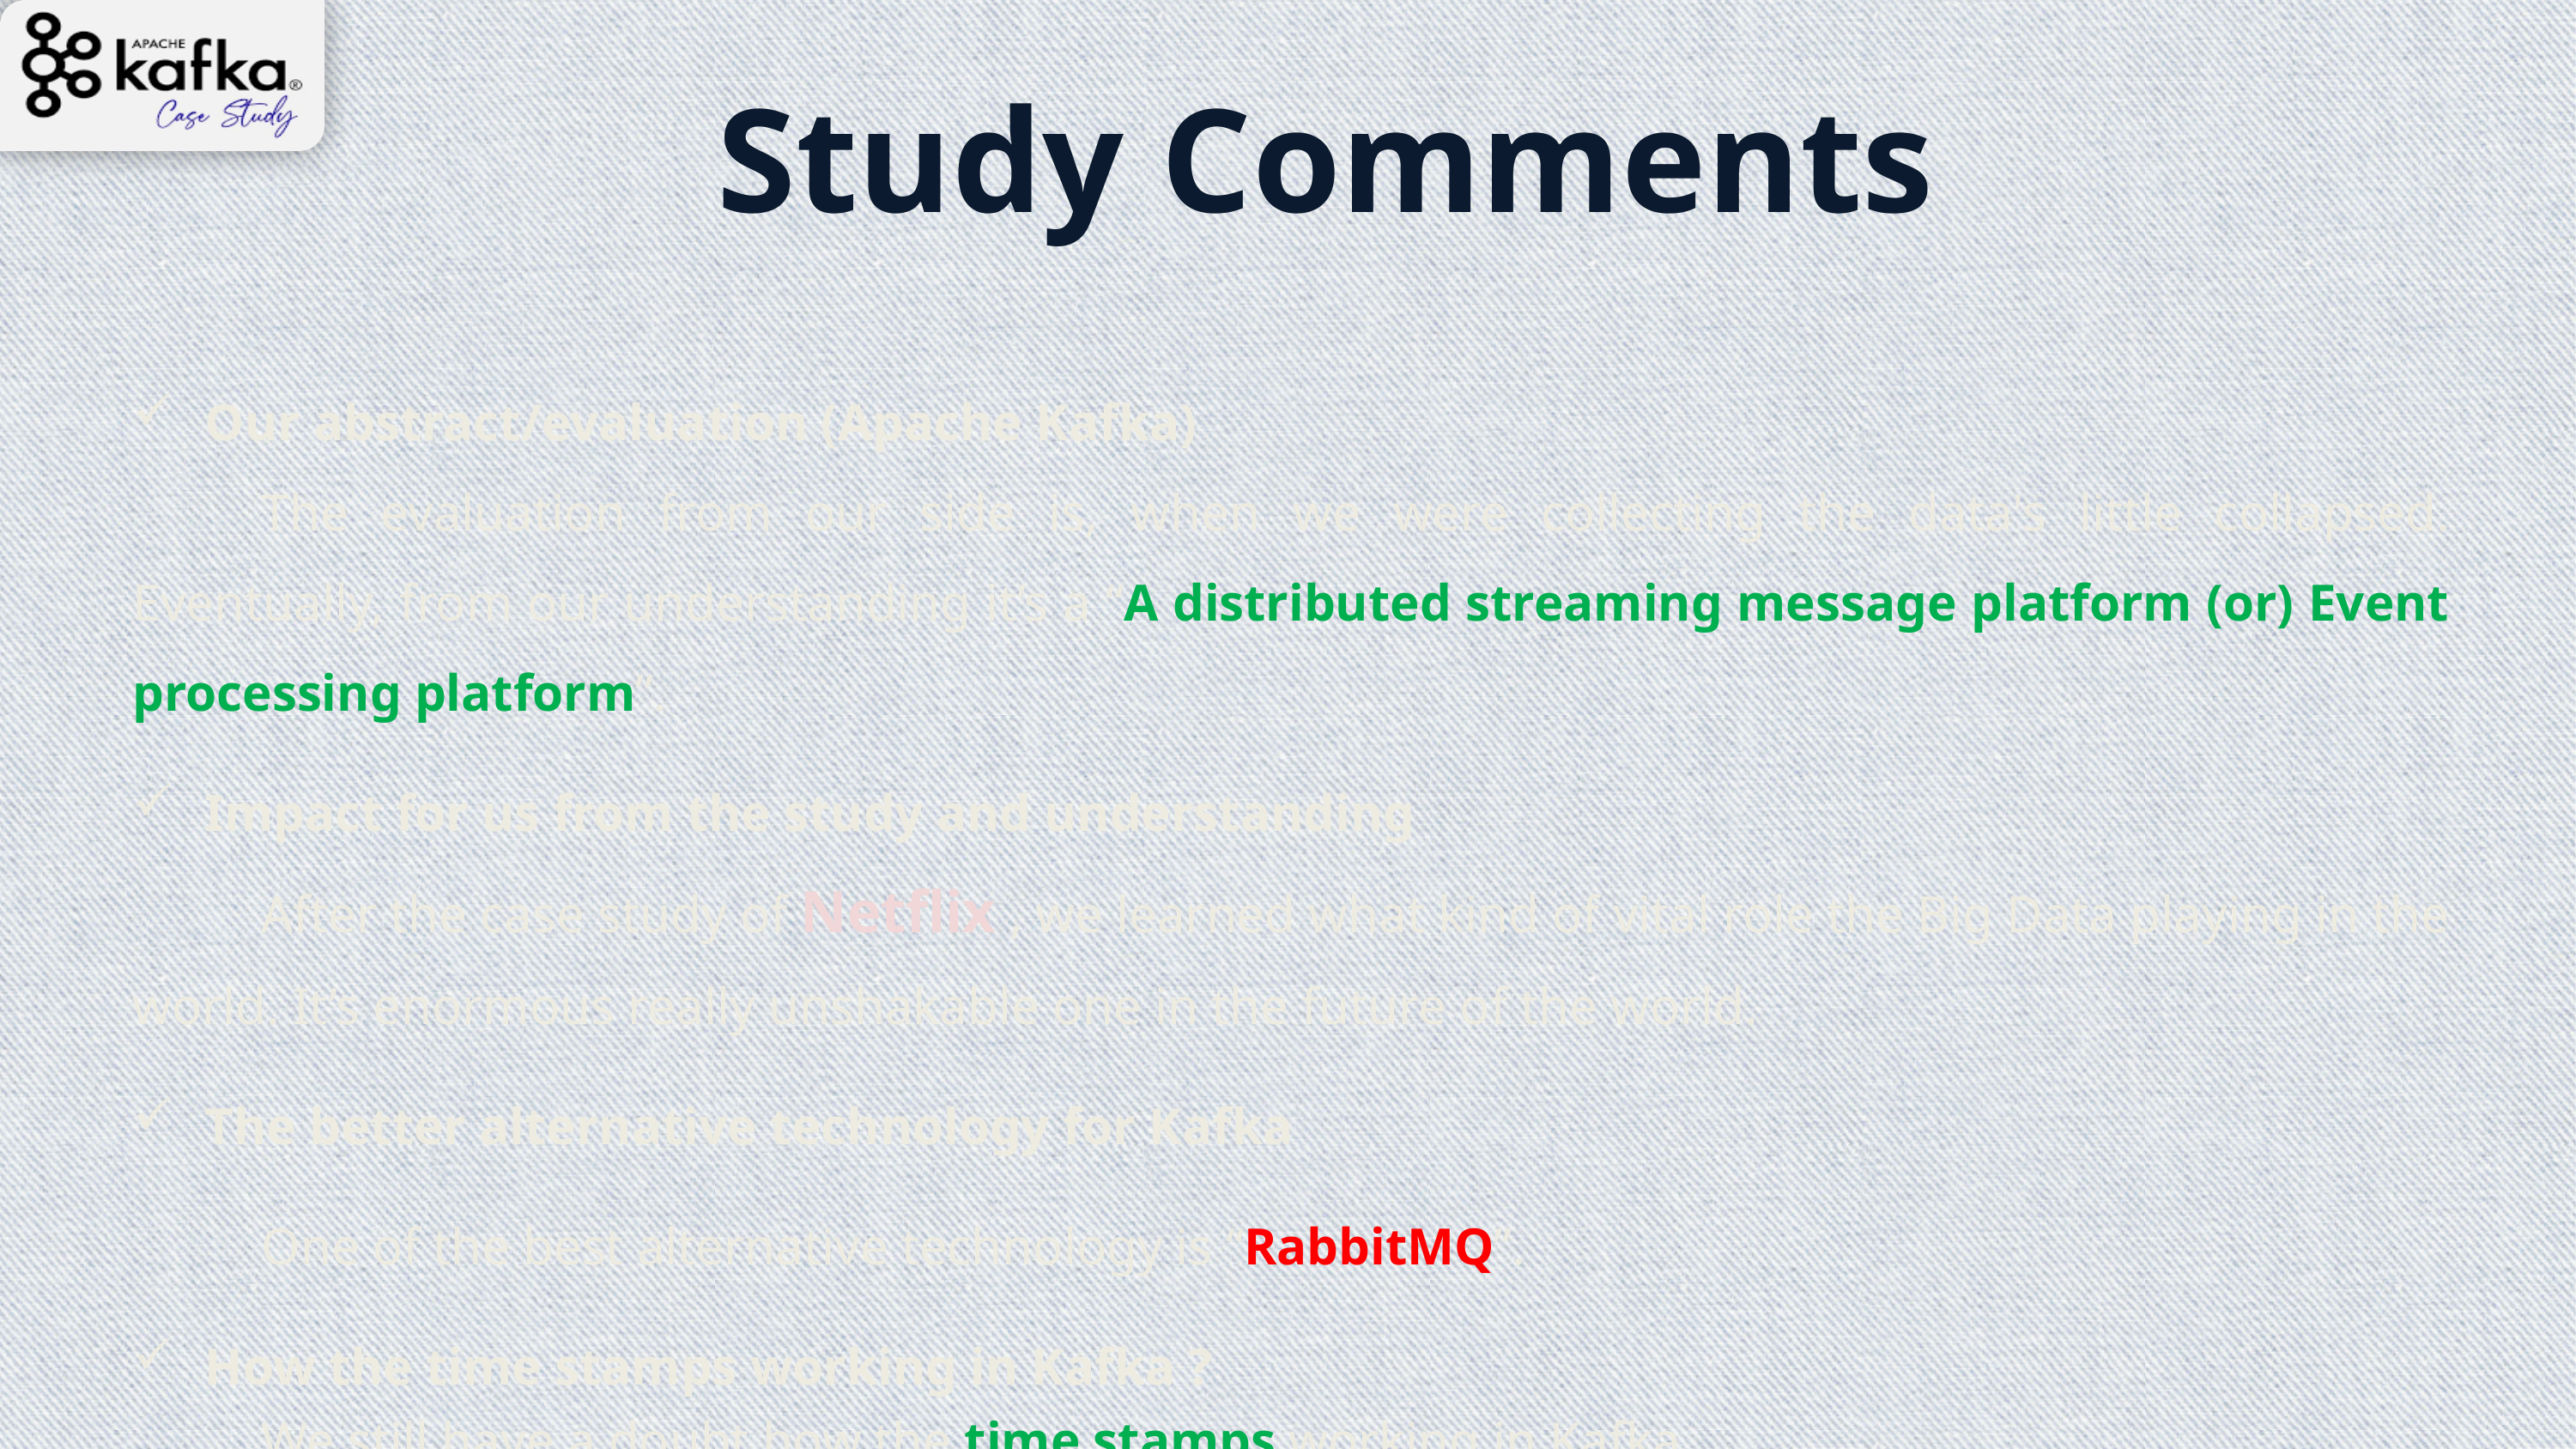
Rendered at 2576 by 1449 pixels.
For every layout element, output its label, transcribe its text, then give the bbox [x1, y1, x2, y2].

picture [0, 0, 2576, 1449]
list Our abstract/evaluation (Apache Kafka) The evaluation from our side is, when we were collecting the data's little collapsed. Eventually, from our understanding it’s a “A distributed streaming message platform (or) Event processing platform”. Impact for us from the study and understanding After the case study of Netflix , we learned what kind of vital role the Big Data playing in the world. It’s enormous really unshakable one in the future of the world. The better alternative technology for Kafka One of the best alternative technology is “RabbitMQ”. How the time stamps working in Kafka ? We still have a doubt how the time stamps working in Kafka. [119, 324, 2463, 1414]
list Study Comments [223, 34, 2429, 241]
